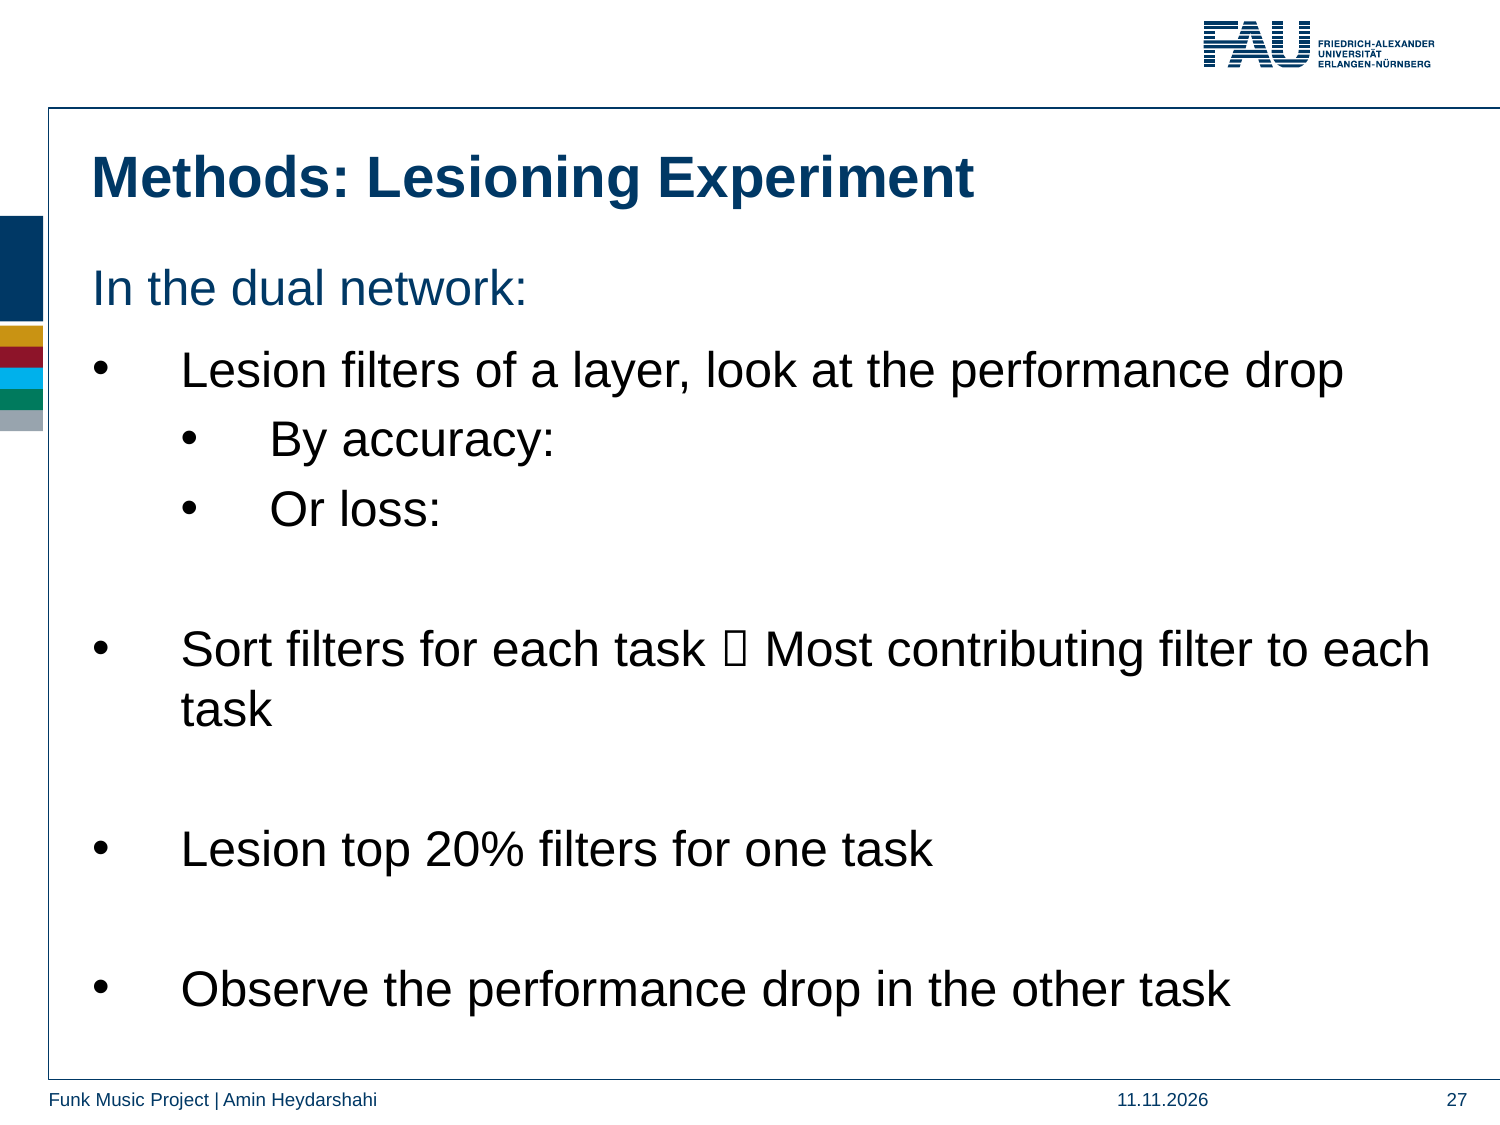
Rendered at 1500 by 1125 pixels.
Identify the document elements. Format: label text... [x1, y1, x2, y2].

footer Funk Music Project | Amin Heydarshahi [48, 1087, 1053, 1119]
list Methods: Lesioning Experiment [91, 139, 1461, 254]
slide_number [1117, 1087, 1295, 1119]
list In the dual network: [91, 254, 1461, 337]
slide_number 27 [1349, 1087, 1468, 1119]
